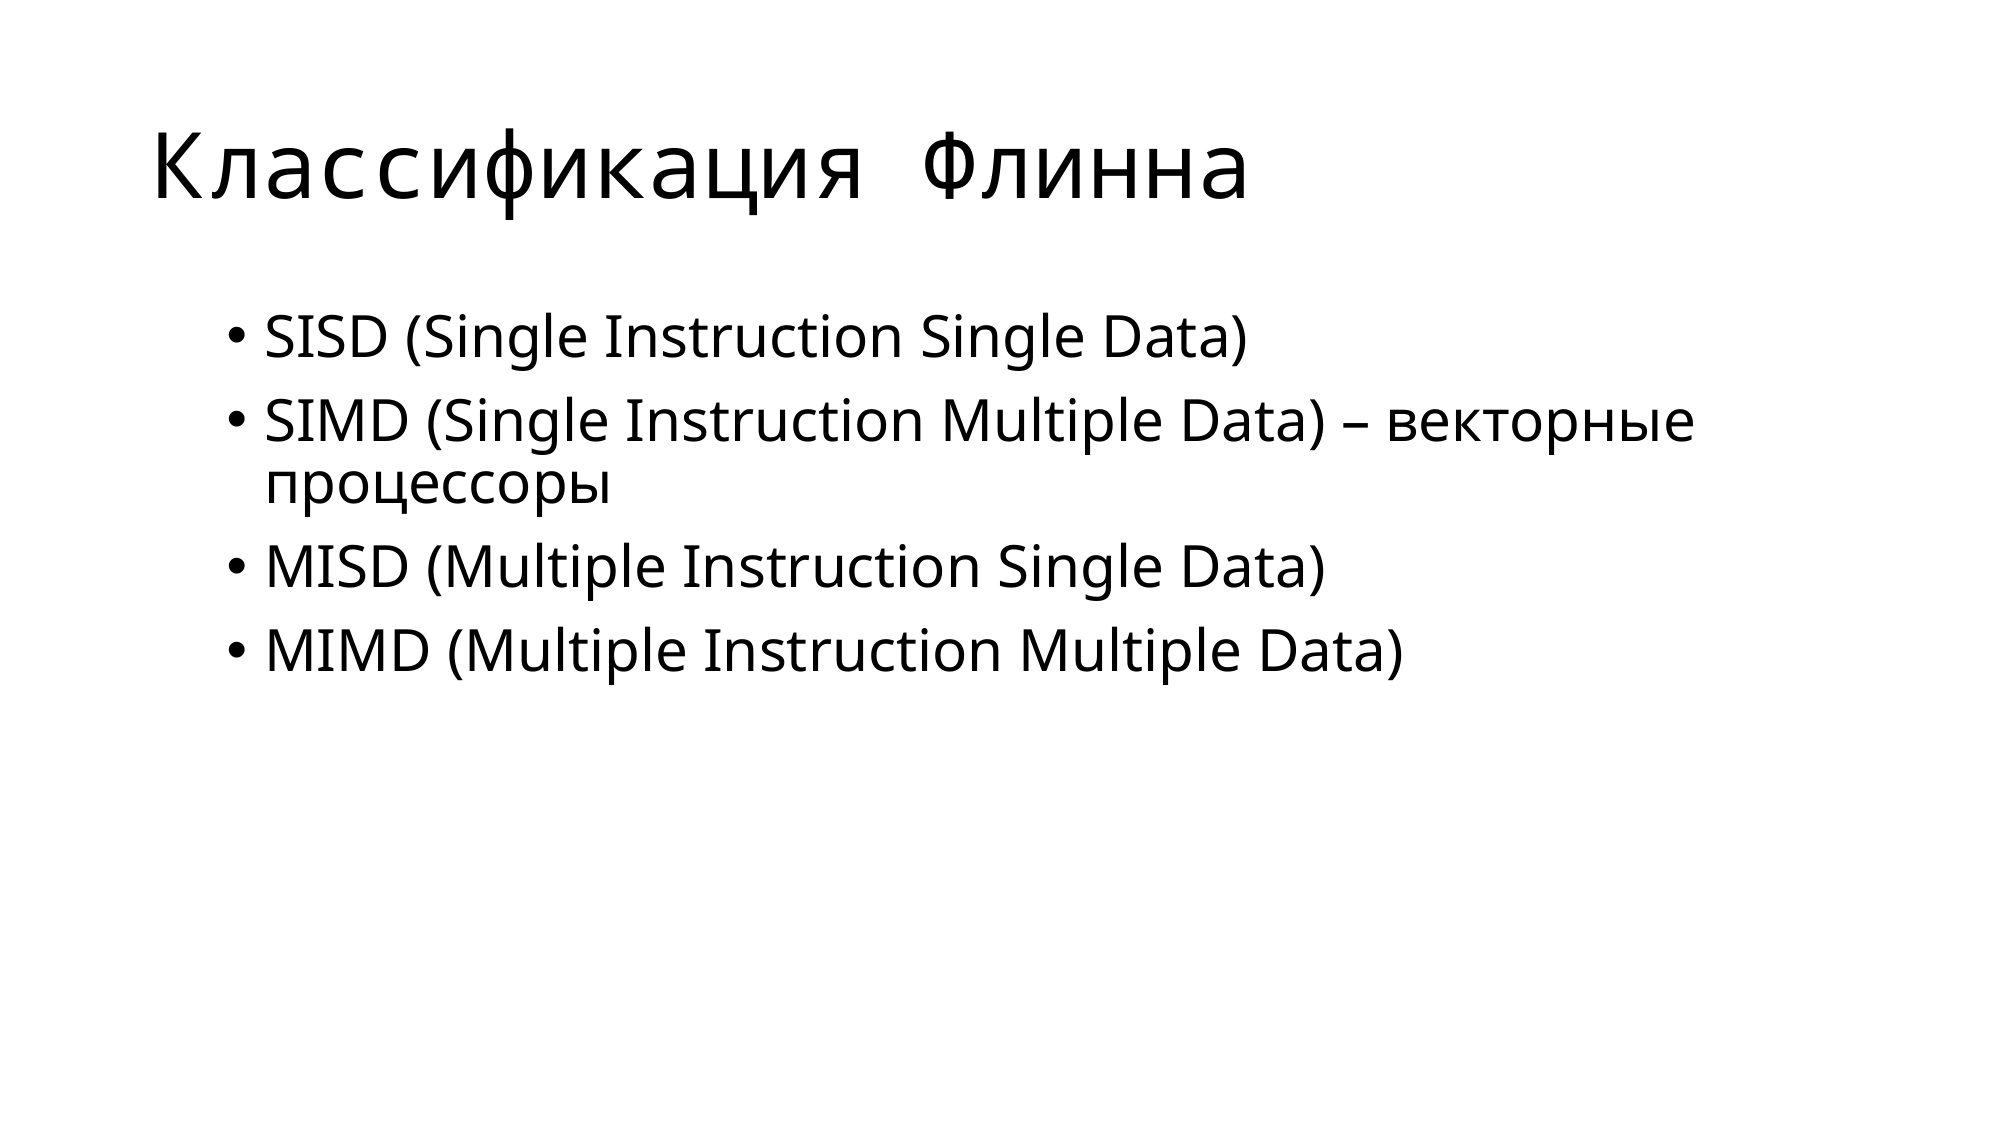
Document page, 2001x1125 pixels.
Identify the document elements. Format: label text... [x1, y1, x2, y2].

title Классификация Флинна [137, 59, 1863, 278]
list SISD (Single Instruction Single Data) SIMD (Single Instruction Multiple Data) – векторные процессоры MISD (Multiple Instruction Single Data) MIMD (Multiple Instruction Multiple Data) [211, 299, 1863, 1014]
